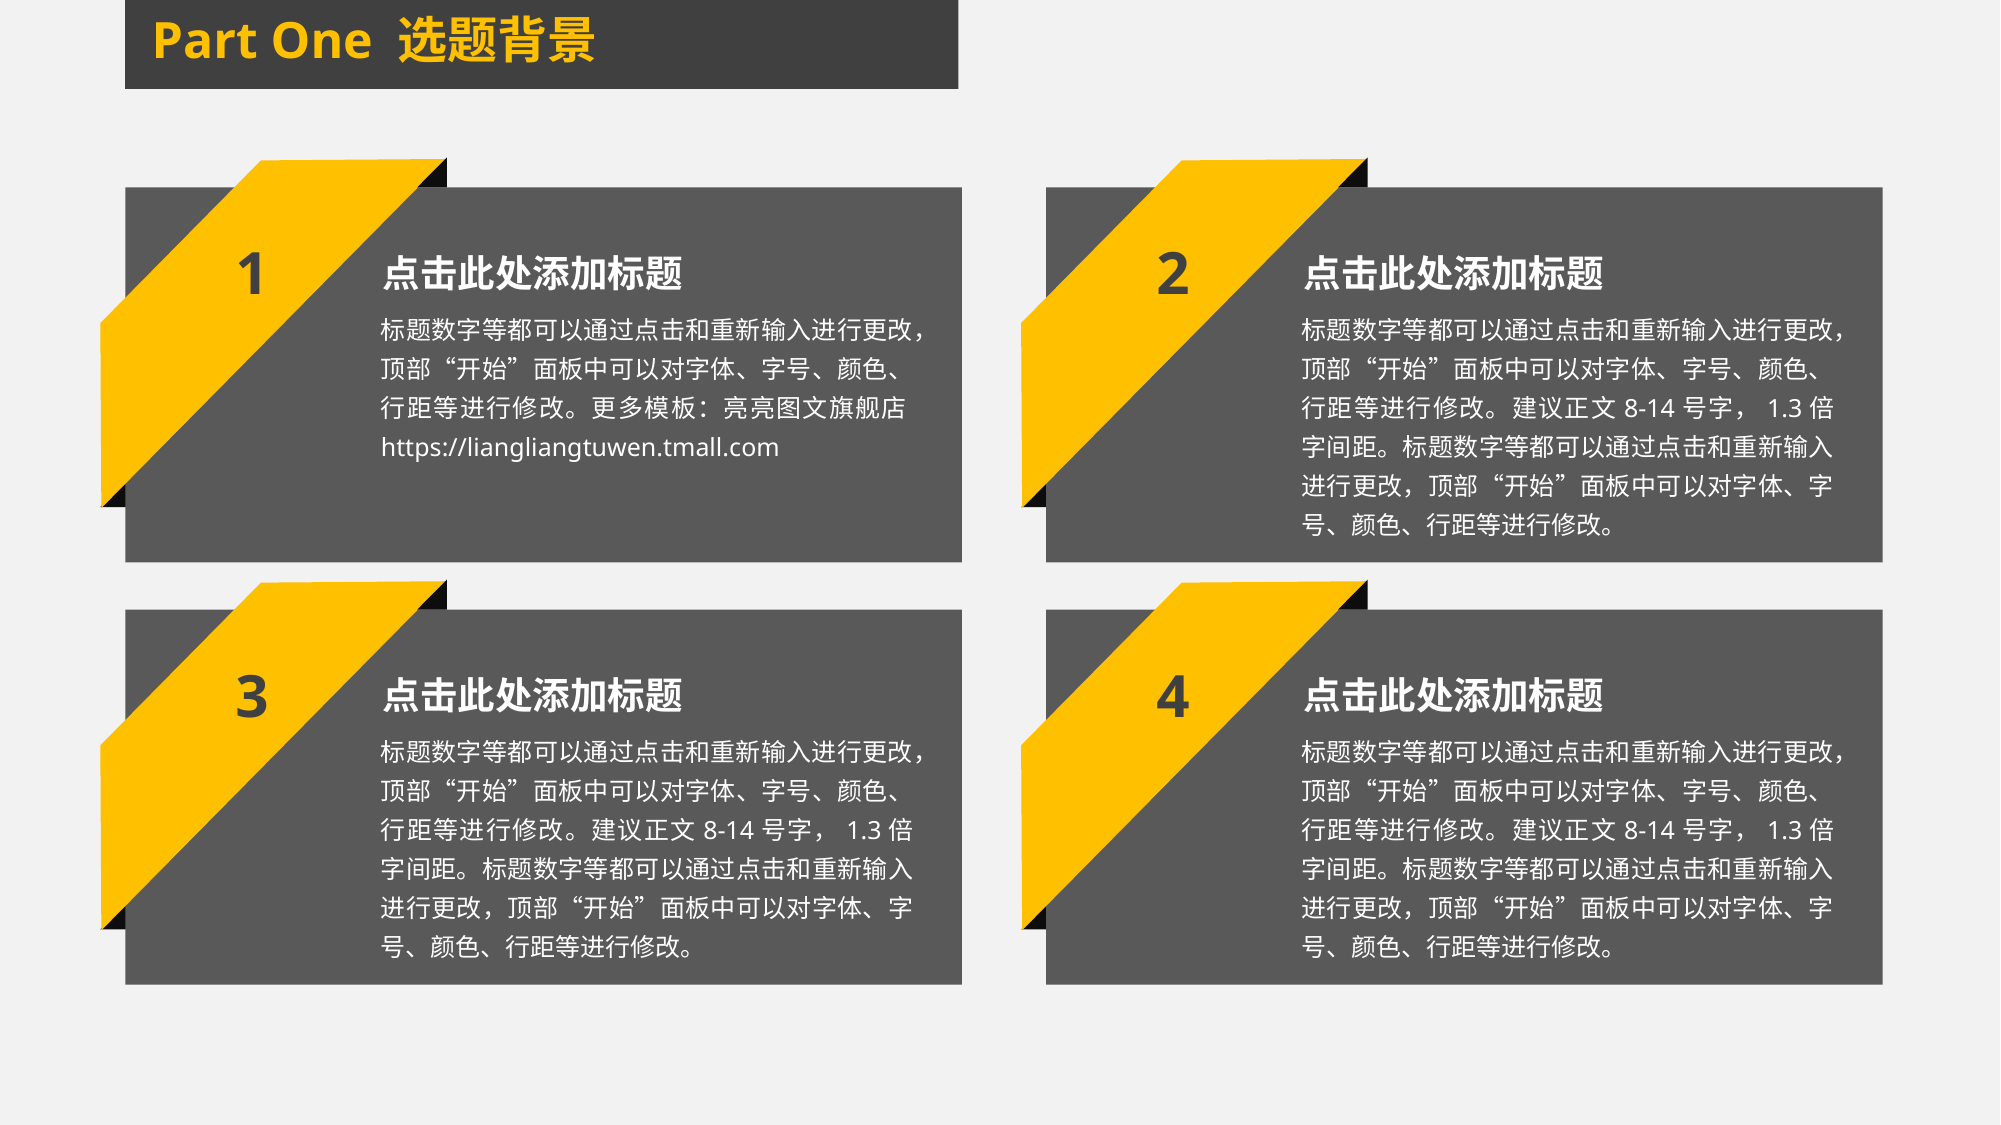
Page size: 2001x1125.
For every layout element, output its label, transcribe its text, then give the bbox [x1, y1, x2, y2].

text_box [100, 42, 962, 464]
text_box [100, 464, 962, 985]
list Part One 选题背景 [136, 8, 699, 42]
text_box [1021, 464, 1883, 985]
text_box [1021, 42, 1883, 464]
